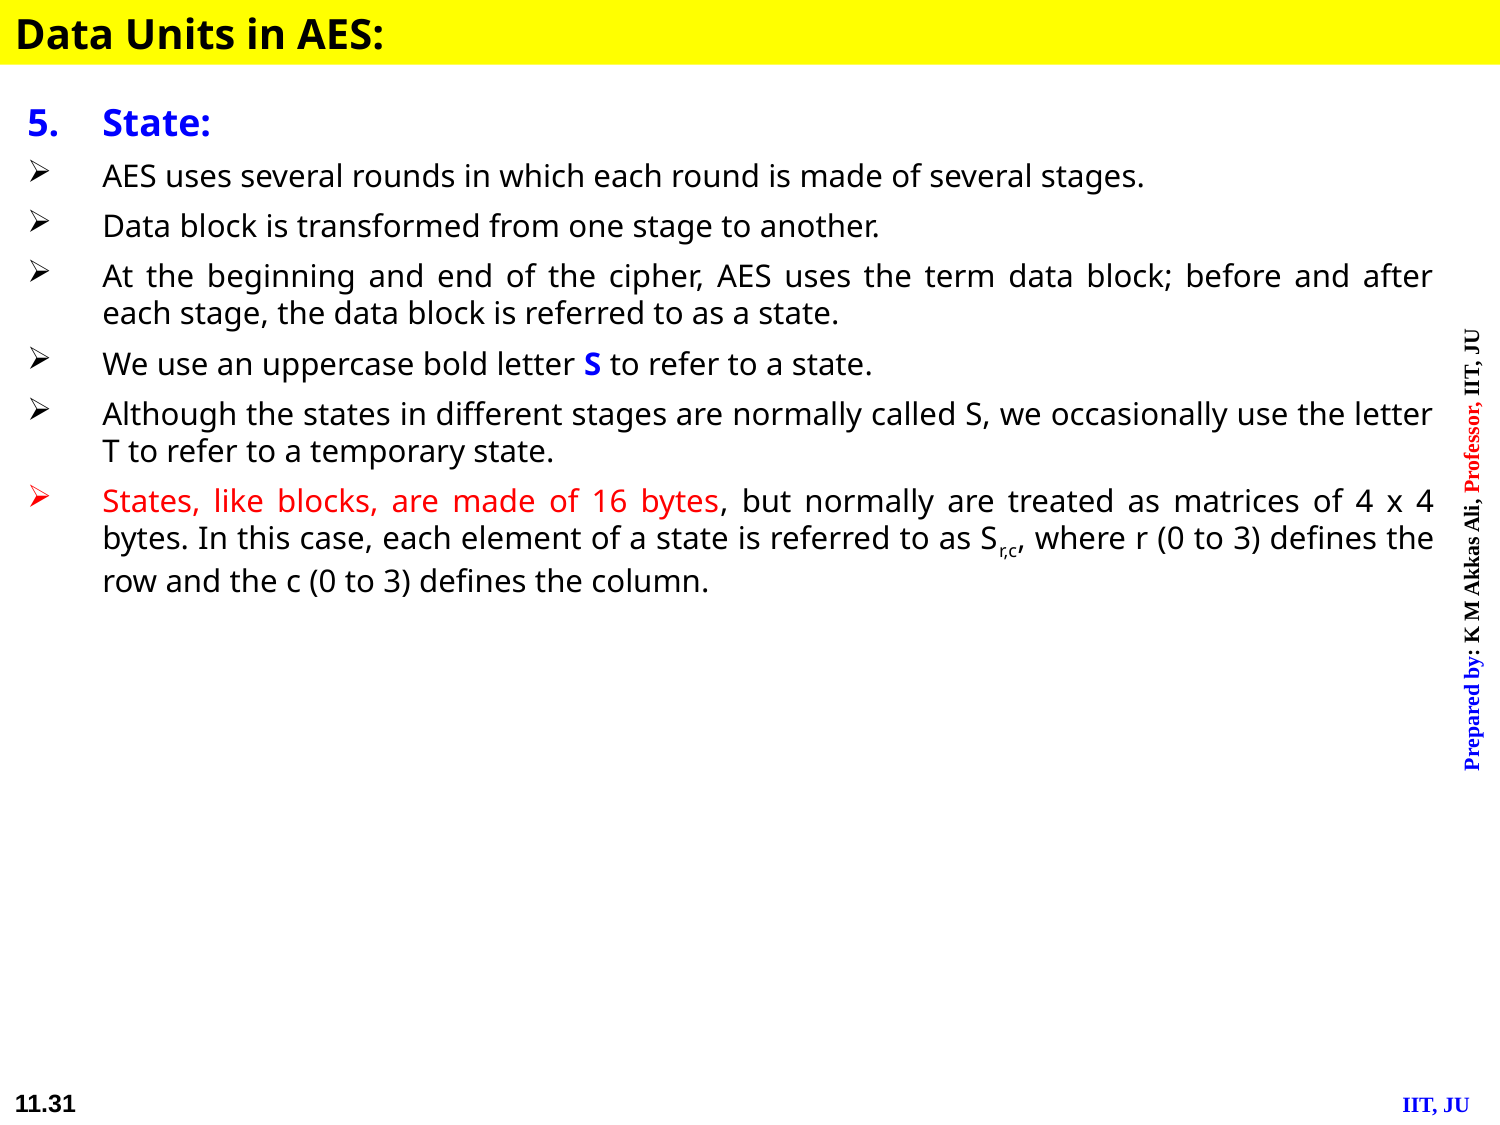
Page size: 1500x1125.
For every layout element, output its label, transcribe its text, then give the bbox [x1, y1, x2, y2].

text_box Data Units in AES: [0, 0, 1500, 65]
text_box 11.31 [0, 1049, 313, 1125]
text_box State: AES uses several rounds in which each round is made of several stages. Data block is transformed from one stage to another. At the beginning and end of the cipher, AES uses the term data block; before and after each stage, the data block is referred to as a state. We use an uppercase bold letter S to refer to a state. Although the states in different stages are normally called S, we occasionally use the letter T to refer to a temporary state. States, like blocks, are made of 16 bytes, but normally are treated as matrices of 4 x 4 bytes. In this case, each element of a state is referred to as Sr,c, where r (0 to 3) defines the row and the c (0 to 3) defines the column. [12, 91, 1450, 606]
